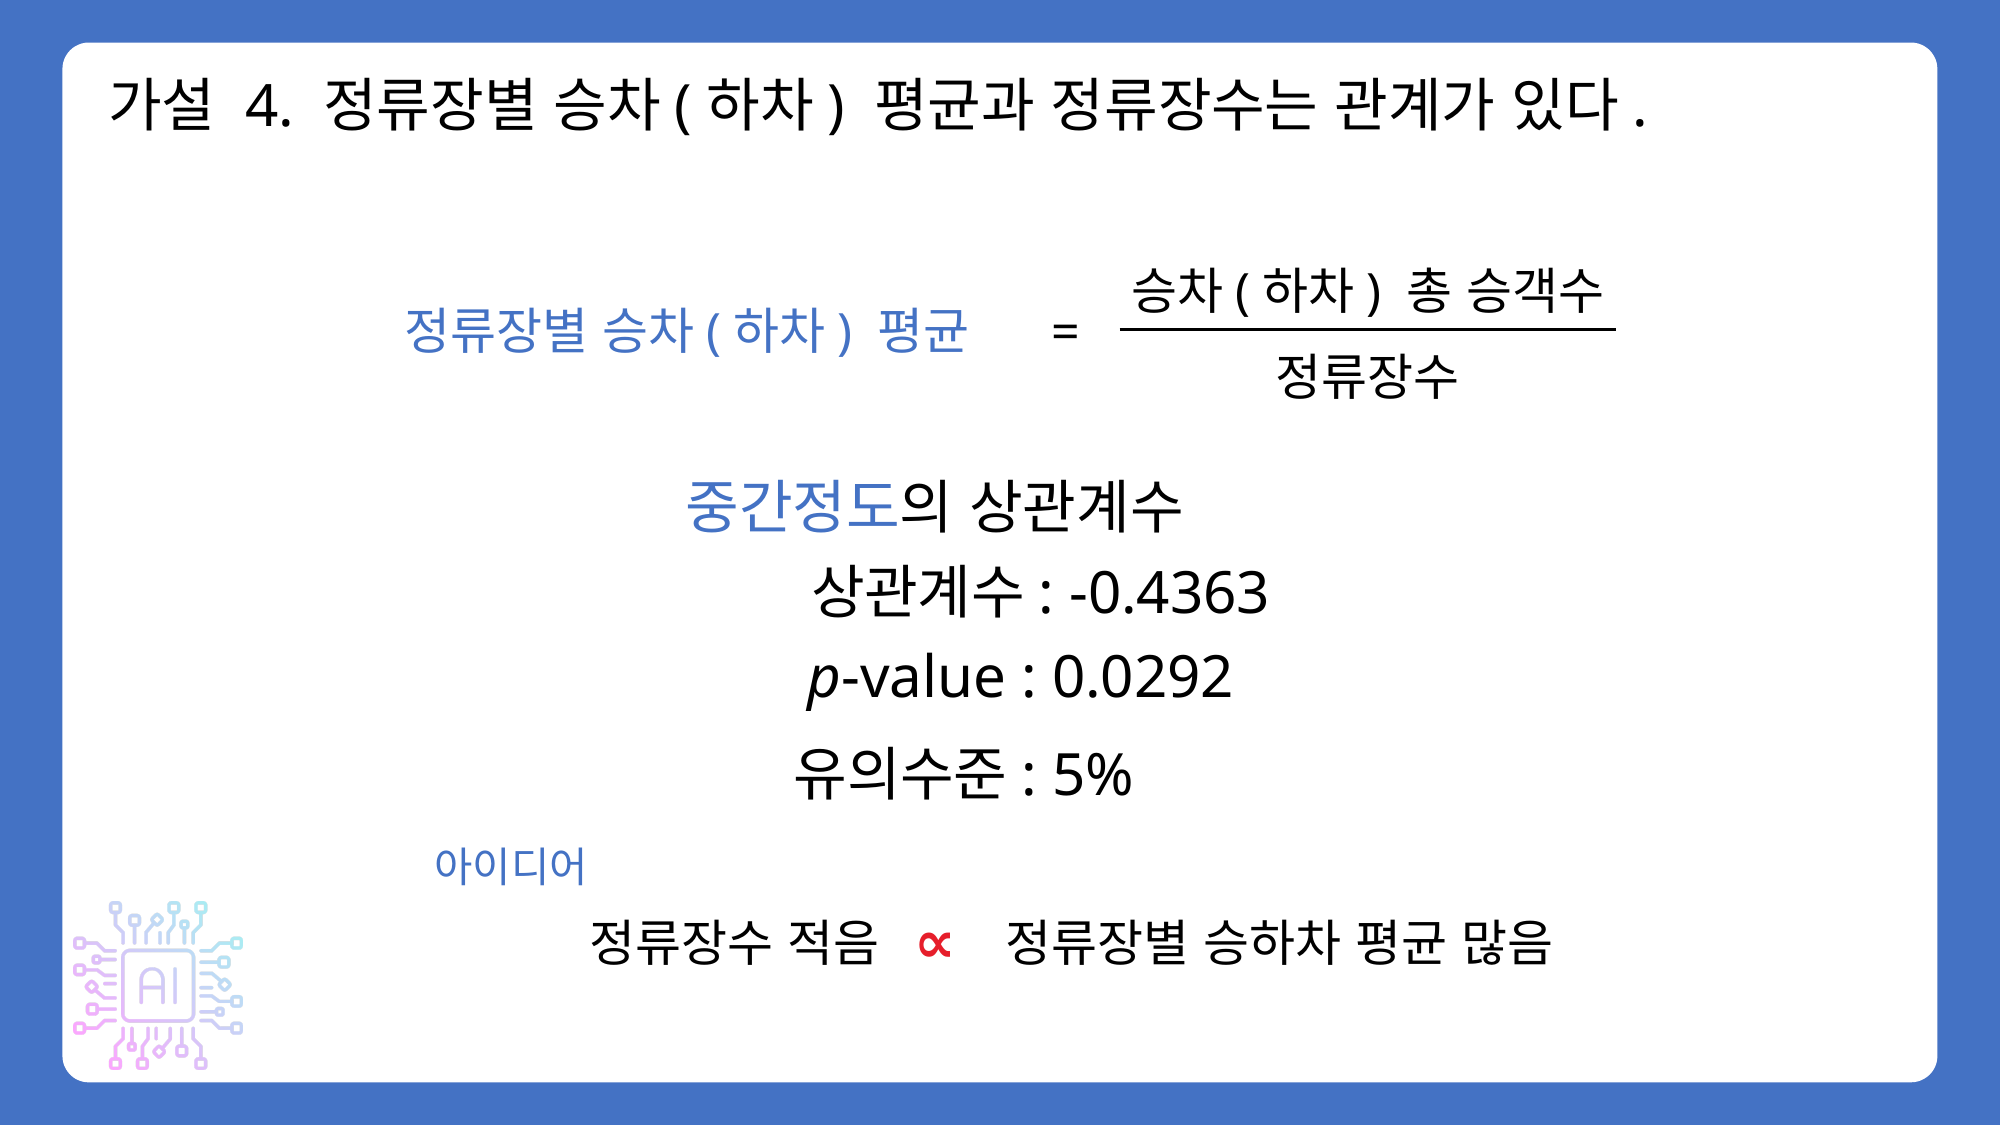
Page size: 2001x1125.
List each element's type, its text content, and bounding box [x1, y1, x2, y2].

text_box 상관계수: -0.4363 [796, 547, 1286, 633]
text_box 가설 4. 정류장별 승차(하차) 평균과 정류장수는 관계가 있다. [93, 60, 1663, 146]
text_box ∝ [899, 896, 971, 982]
text_box 정류장수 적음 정류장별 승하차 평균 많음 [574, 903, 899, 979]
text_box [379, 252, 1621, 415]
text_box p-value : 0.0292 [792, 631, 1249, 717]
text_box 유의수준: 5% [778, 729, 1165, 815]
text_box 정류장수 적음 정류장별 승하차 평균 많음 [971, 903, 1569, 979]
text_box [61, 41, 1939, 1084]
text_box 중간정도의 상관계수 [671, 462, 1199, 548]
text_box 아이디어 [419, 833, 604, 899]
picture [73, 901, 243, 1070]
